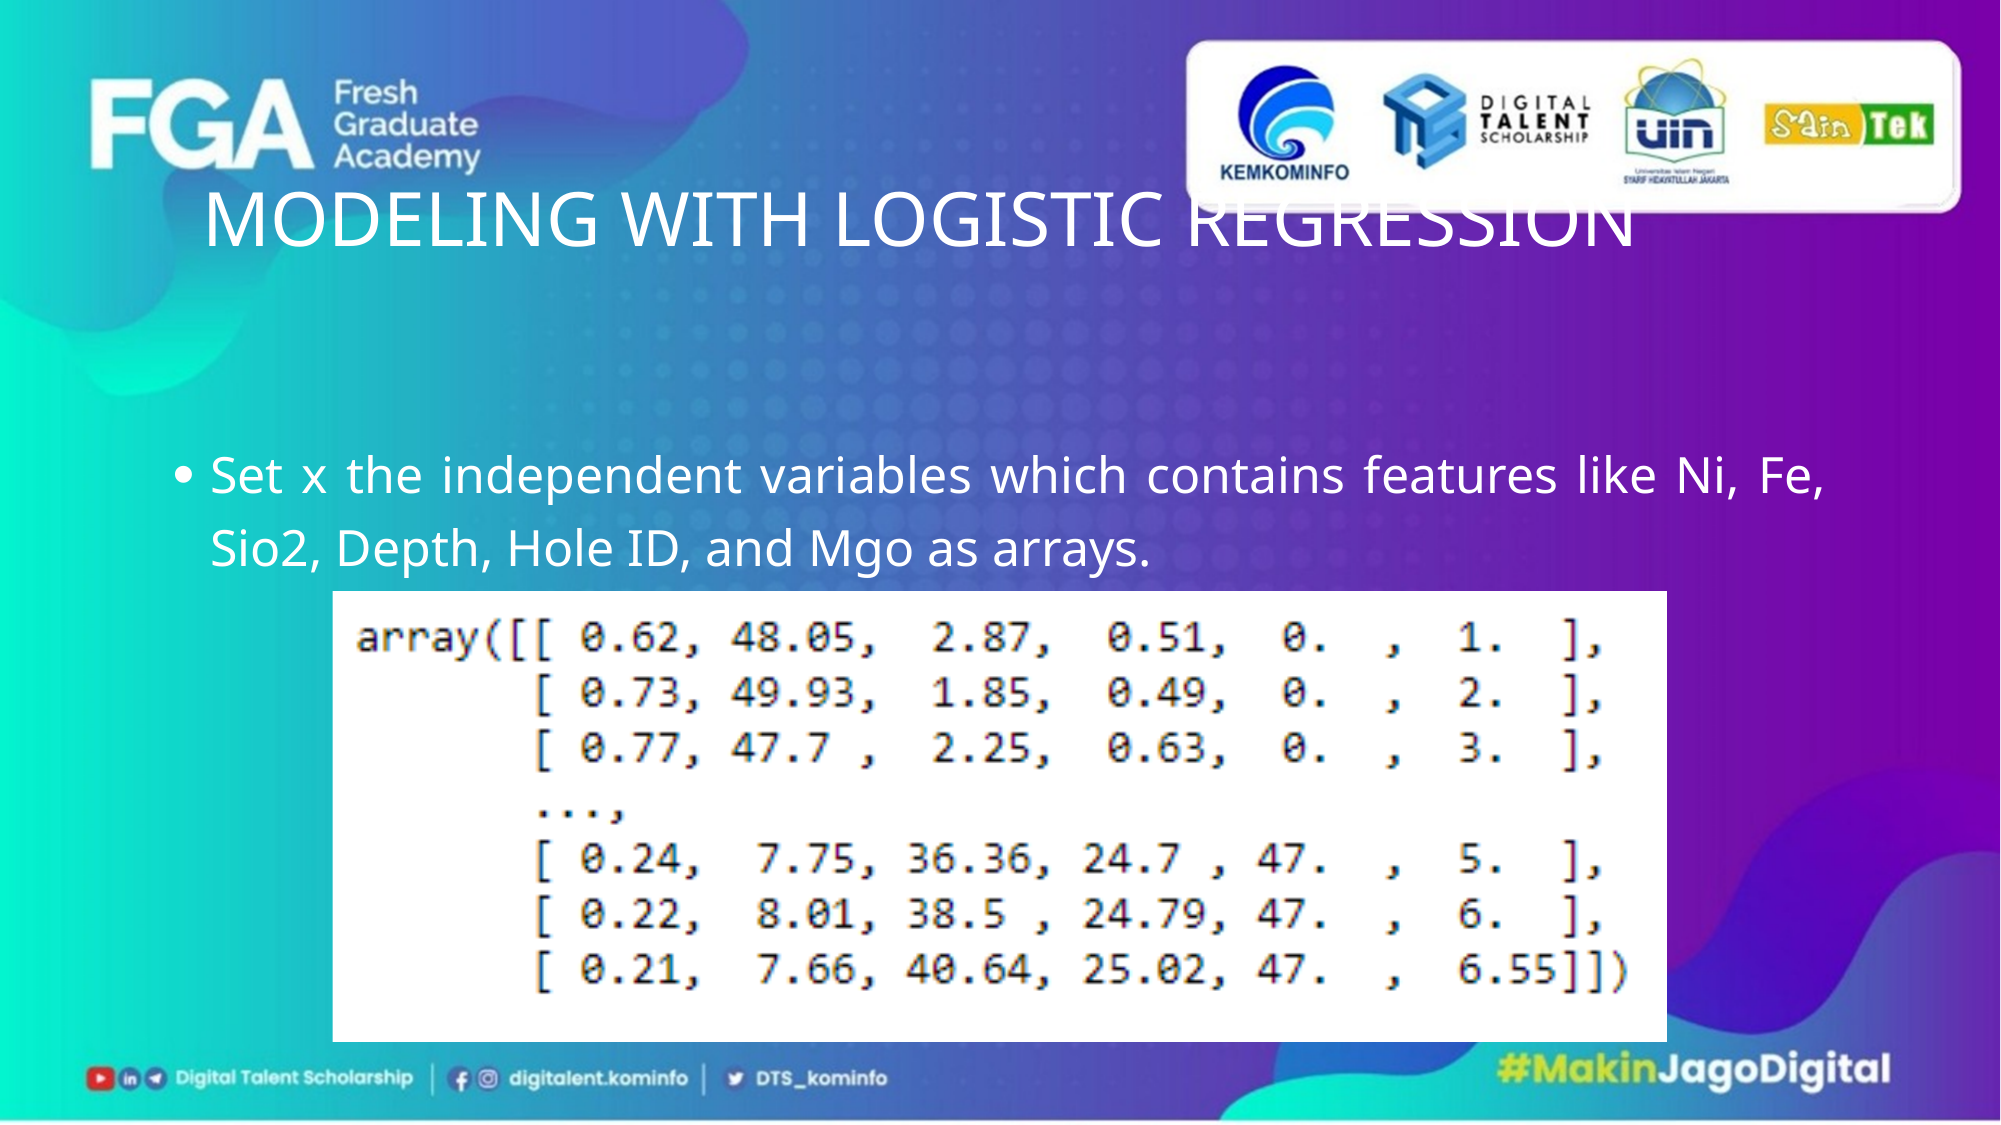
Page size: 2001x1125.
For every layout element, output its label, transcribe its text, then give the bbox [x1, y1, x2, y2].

picture [0, 0, 2001, 1125]
list Set x the independent variables which contains features like Ni, Fe, Sio2, Depth, Hole ID, and Mgo as arrays. [157, 424, 1842, 563]
title Modeling with Logistic Regression [187, 101, 1813, 344]
